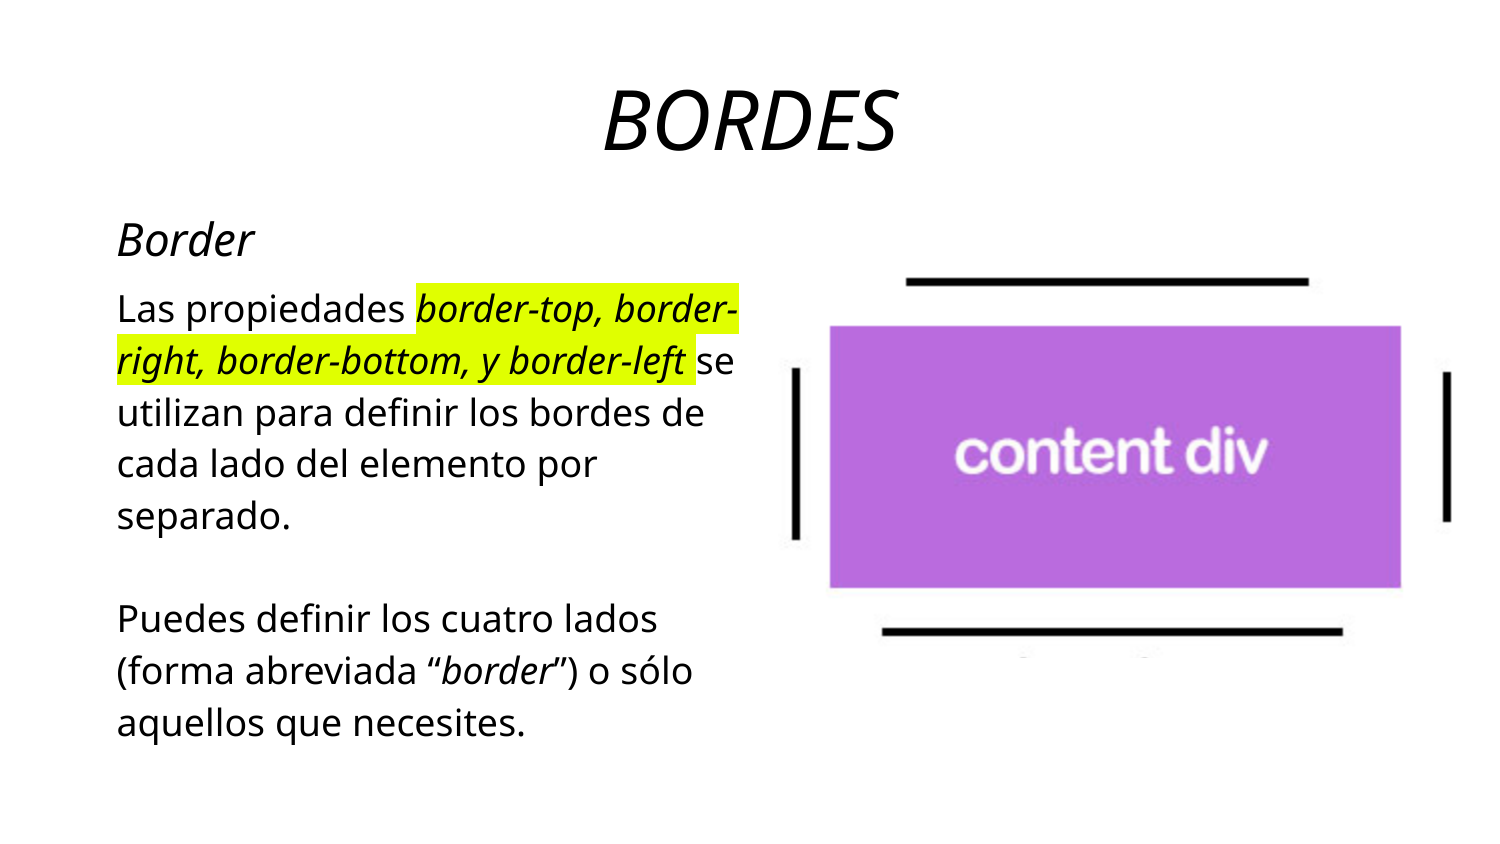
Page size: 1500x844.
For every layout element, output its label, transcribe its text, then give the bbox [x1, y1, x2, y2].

text_box Border Las propiedades border-top, border-right, border-bottom, y border-left se utilizan para definir los bordes de cada lado del elemento por separado. Puedes definir los cuatro lados (forma abreviada “border”) o sólo aquellos que necesites. [101, 187, 761, 751]
text_box BORDES [129, 37, 1370, 152]
picture [778, 257, 1469, 659]
